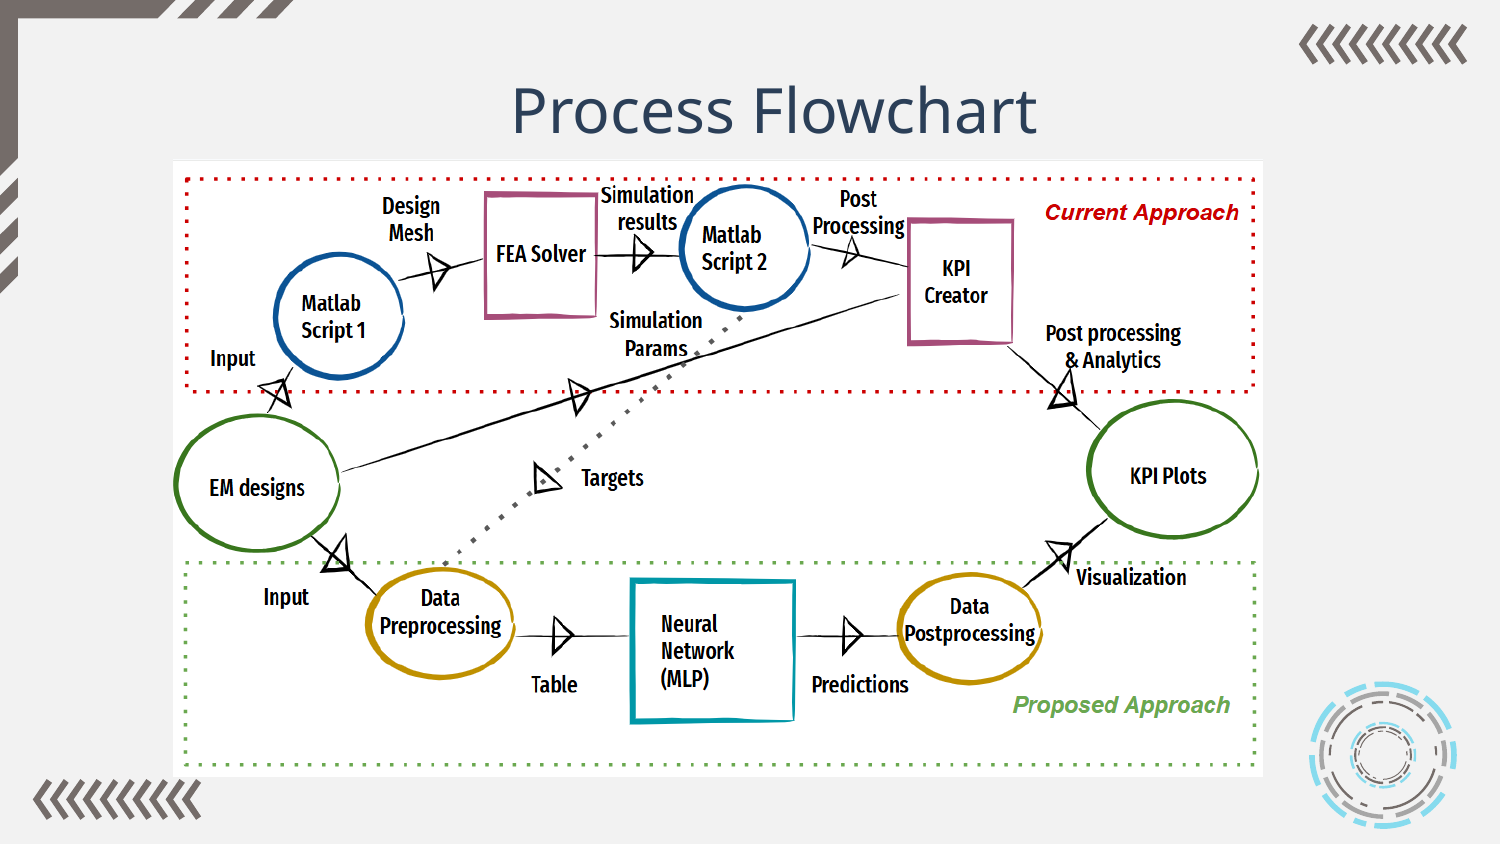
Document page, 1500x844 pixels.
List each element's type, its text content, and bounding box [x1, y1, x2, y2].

title Process Flowchart [495, 56, 1100, 151]
picture [172, 159, 1264, 777]
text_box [1308, 681, 1457, 830]
